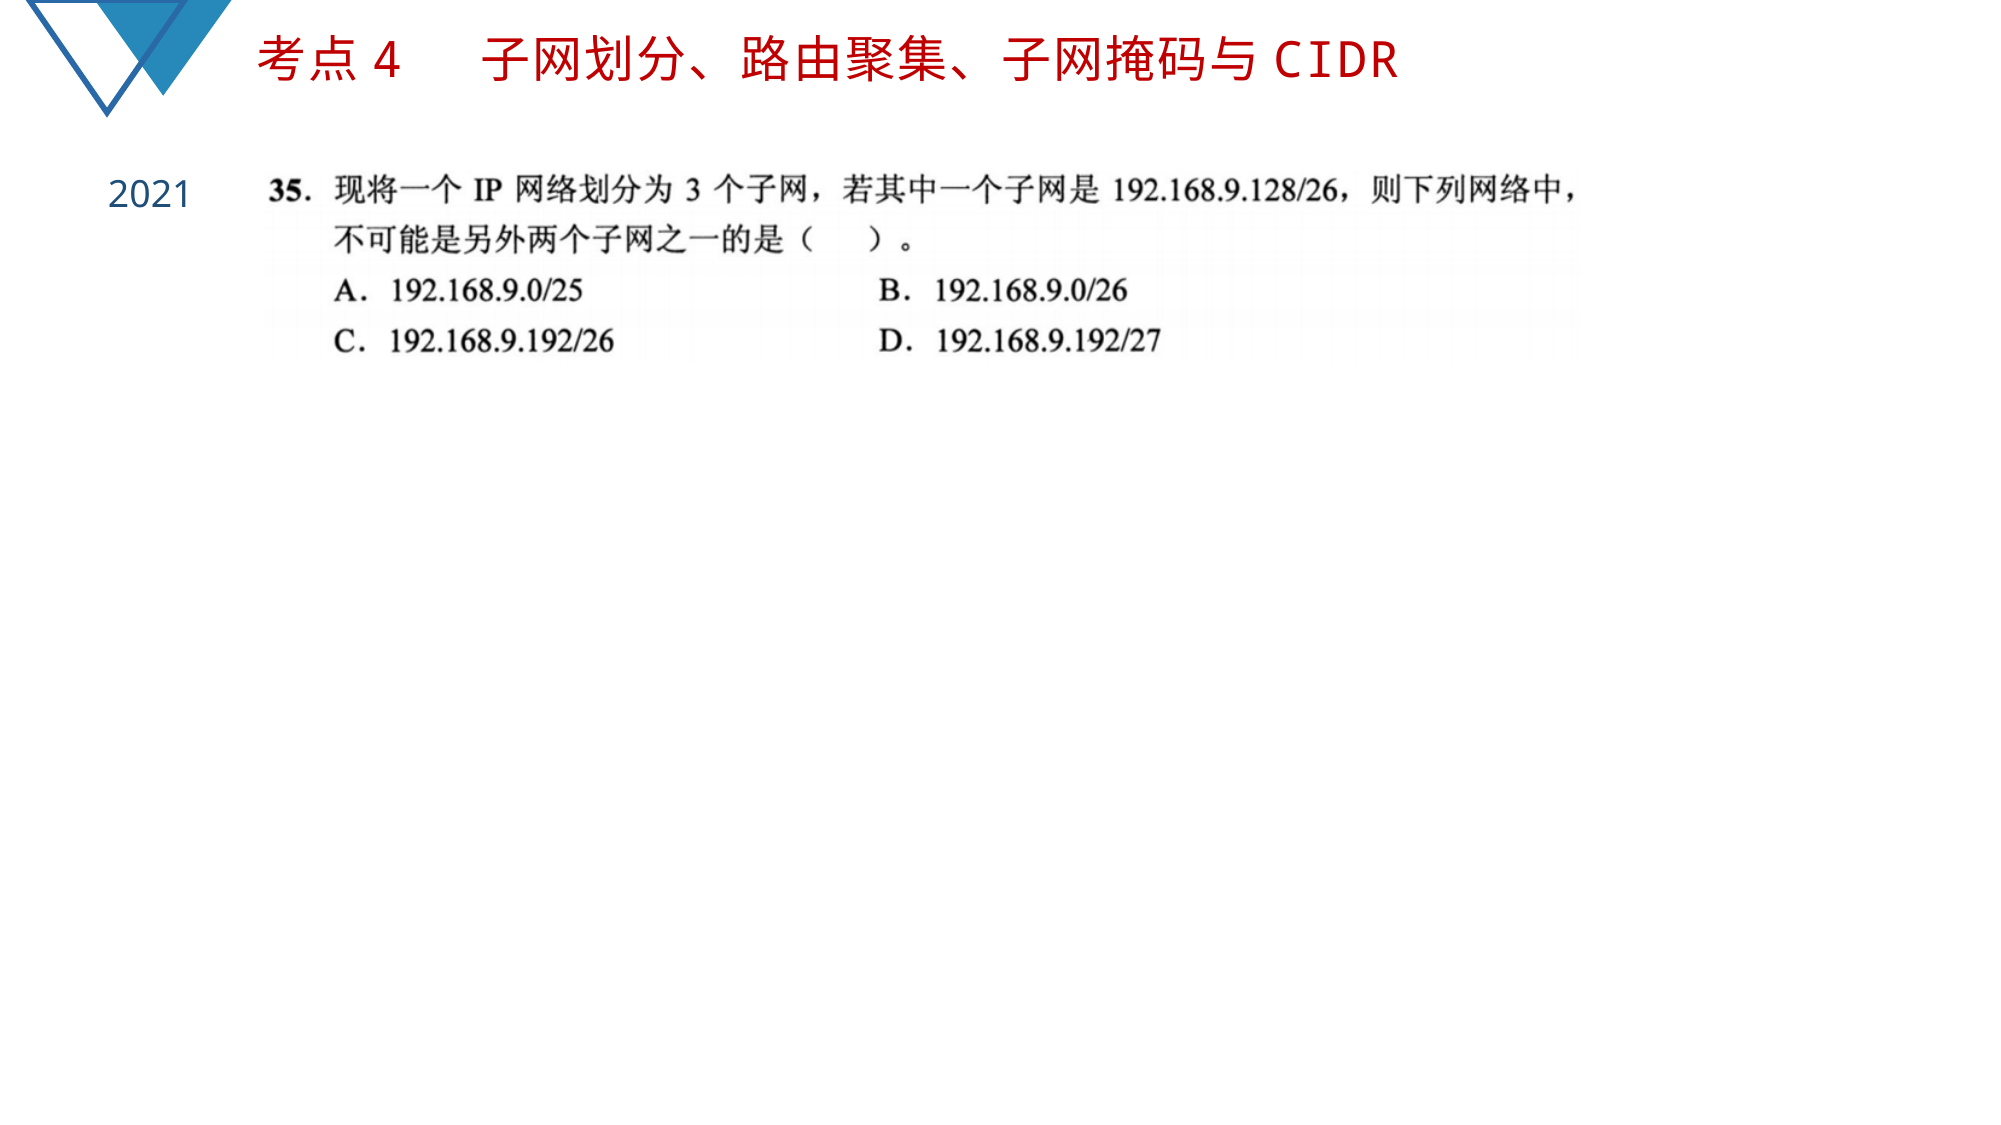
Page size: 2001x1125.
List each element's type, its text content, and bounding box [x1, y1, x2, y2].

picture [260, 170, 1581, 364]
text_box 考点4 子网划分、路由聚集、子网掩码与CIDR [241, 20, 1654, 95]
text_box 2021 [93, 163, 217, 223]
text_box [29, 0, 232, 113]
